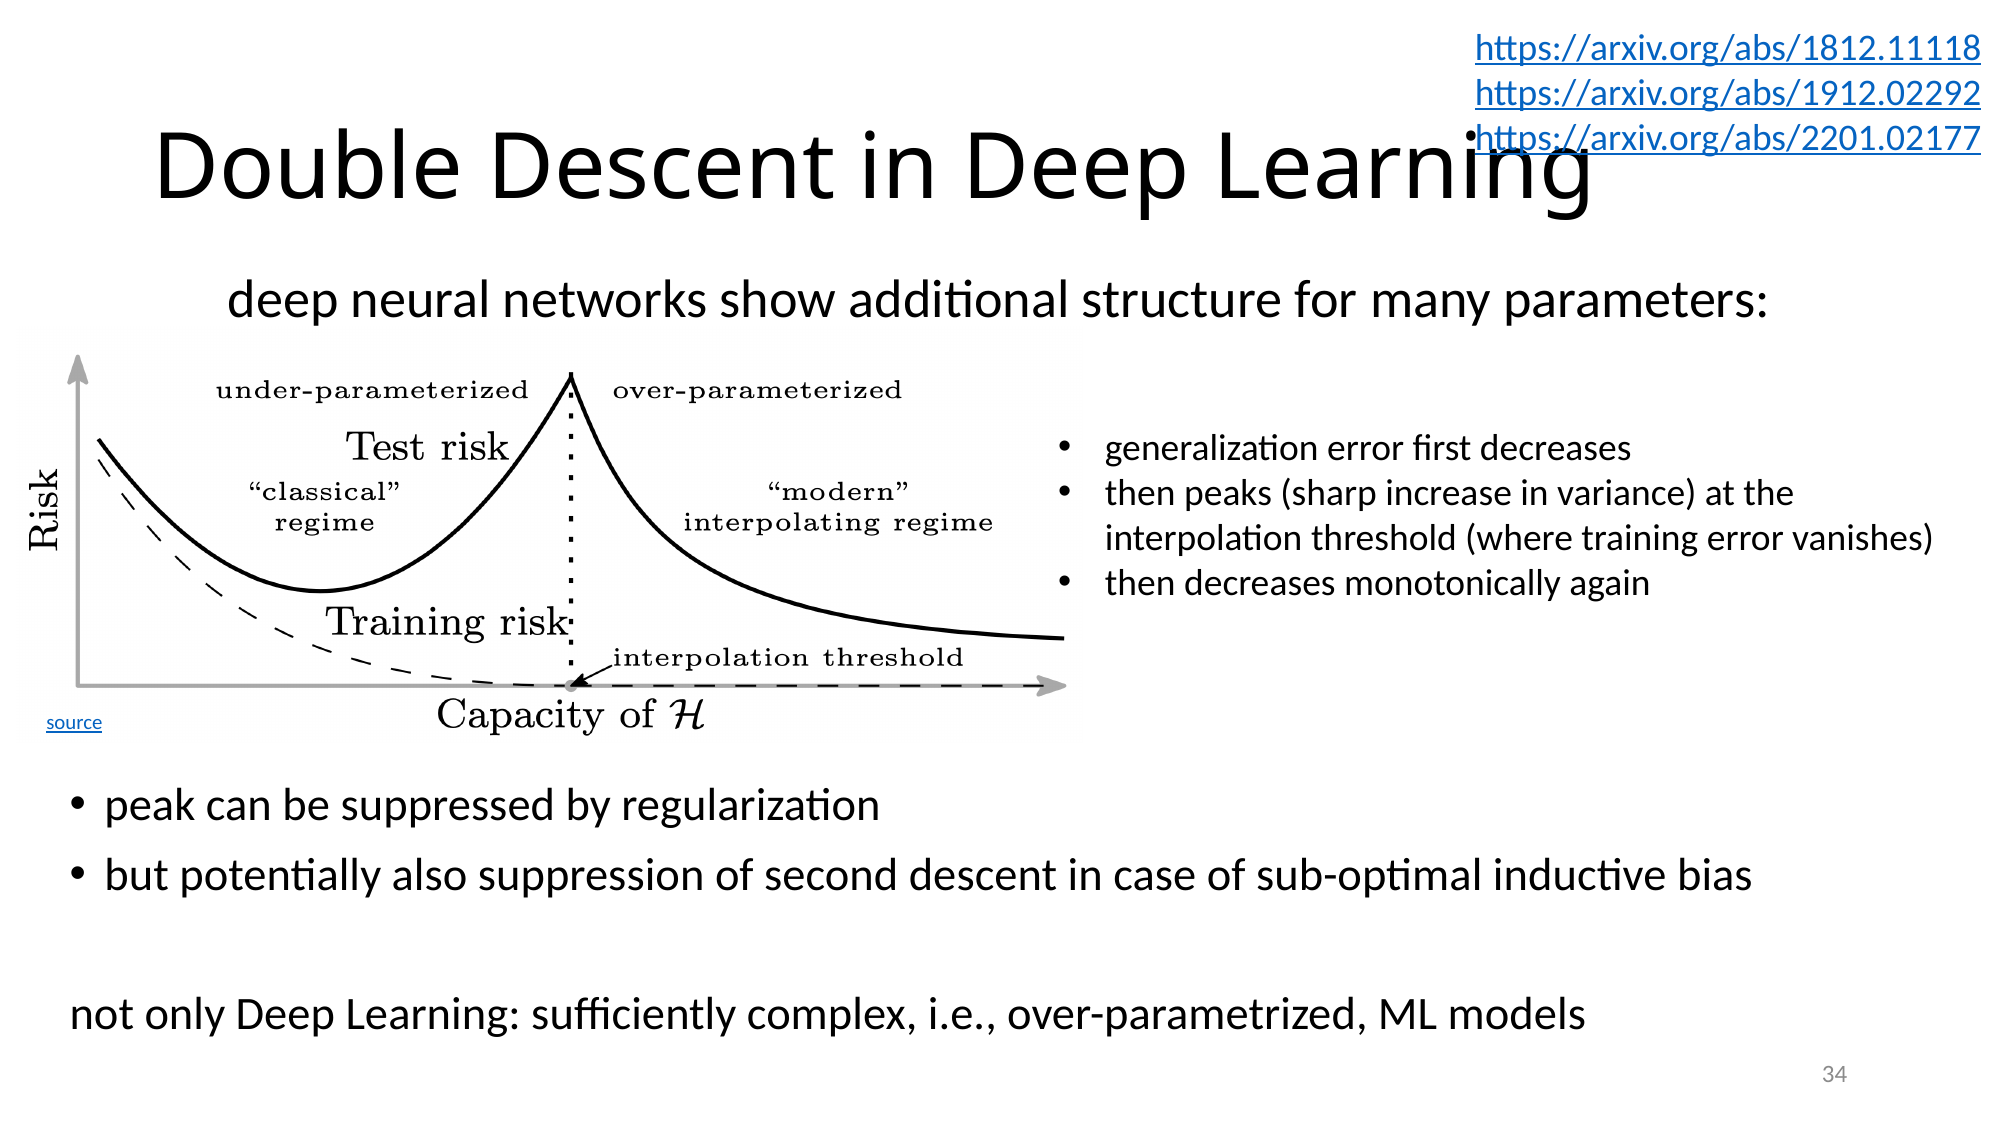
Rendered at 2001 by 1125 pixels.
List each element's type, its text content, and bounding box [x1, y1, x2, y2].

picture [16, 326, 1083, 743]
text_box generalization error first decreases then peaks (sharp increase in variance) at the interpolation threshold (where training error vanishes) then decreases monotonically again [1083, 415, 1982, 610]
text_box https://arxiv.org/abs/1812.11118 https://arxiv.org/abs/1912.02292 https://arxiv.org/abs/2201.02177 [1460, 15, 1997, 166]
title Double Descent in Deep Learning [137, 59, 1863, 278]
text_box deep neural networks show additional structure for many parameters: [212, 255, 1787, 336]
list peak can be suppressed by regularization but potentially also suppression of second descent in case of sub-optimal inductive bias not only Deep Learning: sufficiently complex, i.e., over-parametrized, ML models [54, 773, 1948, 1049]
slide_number 34 [1412, 1042, 1863, 1103]
